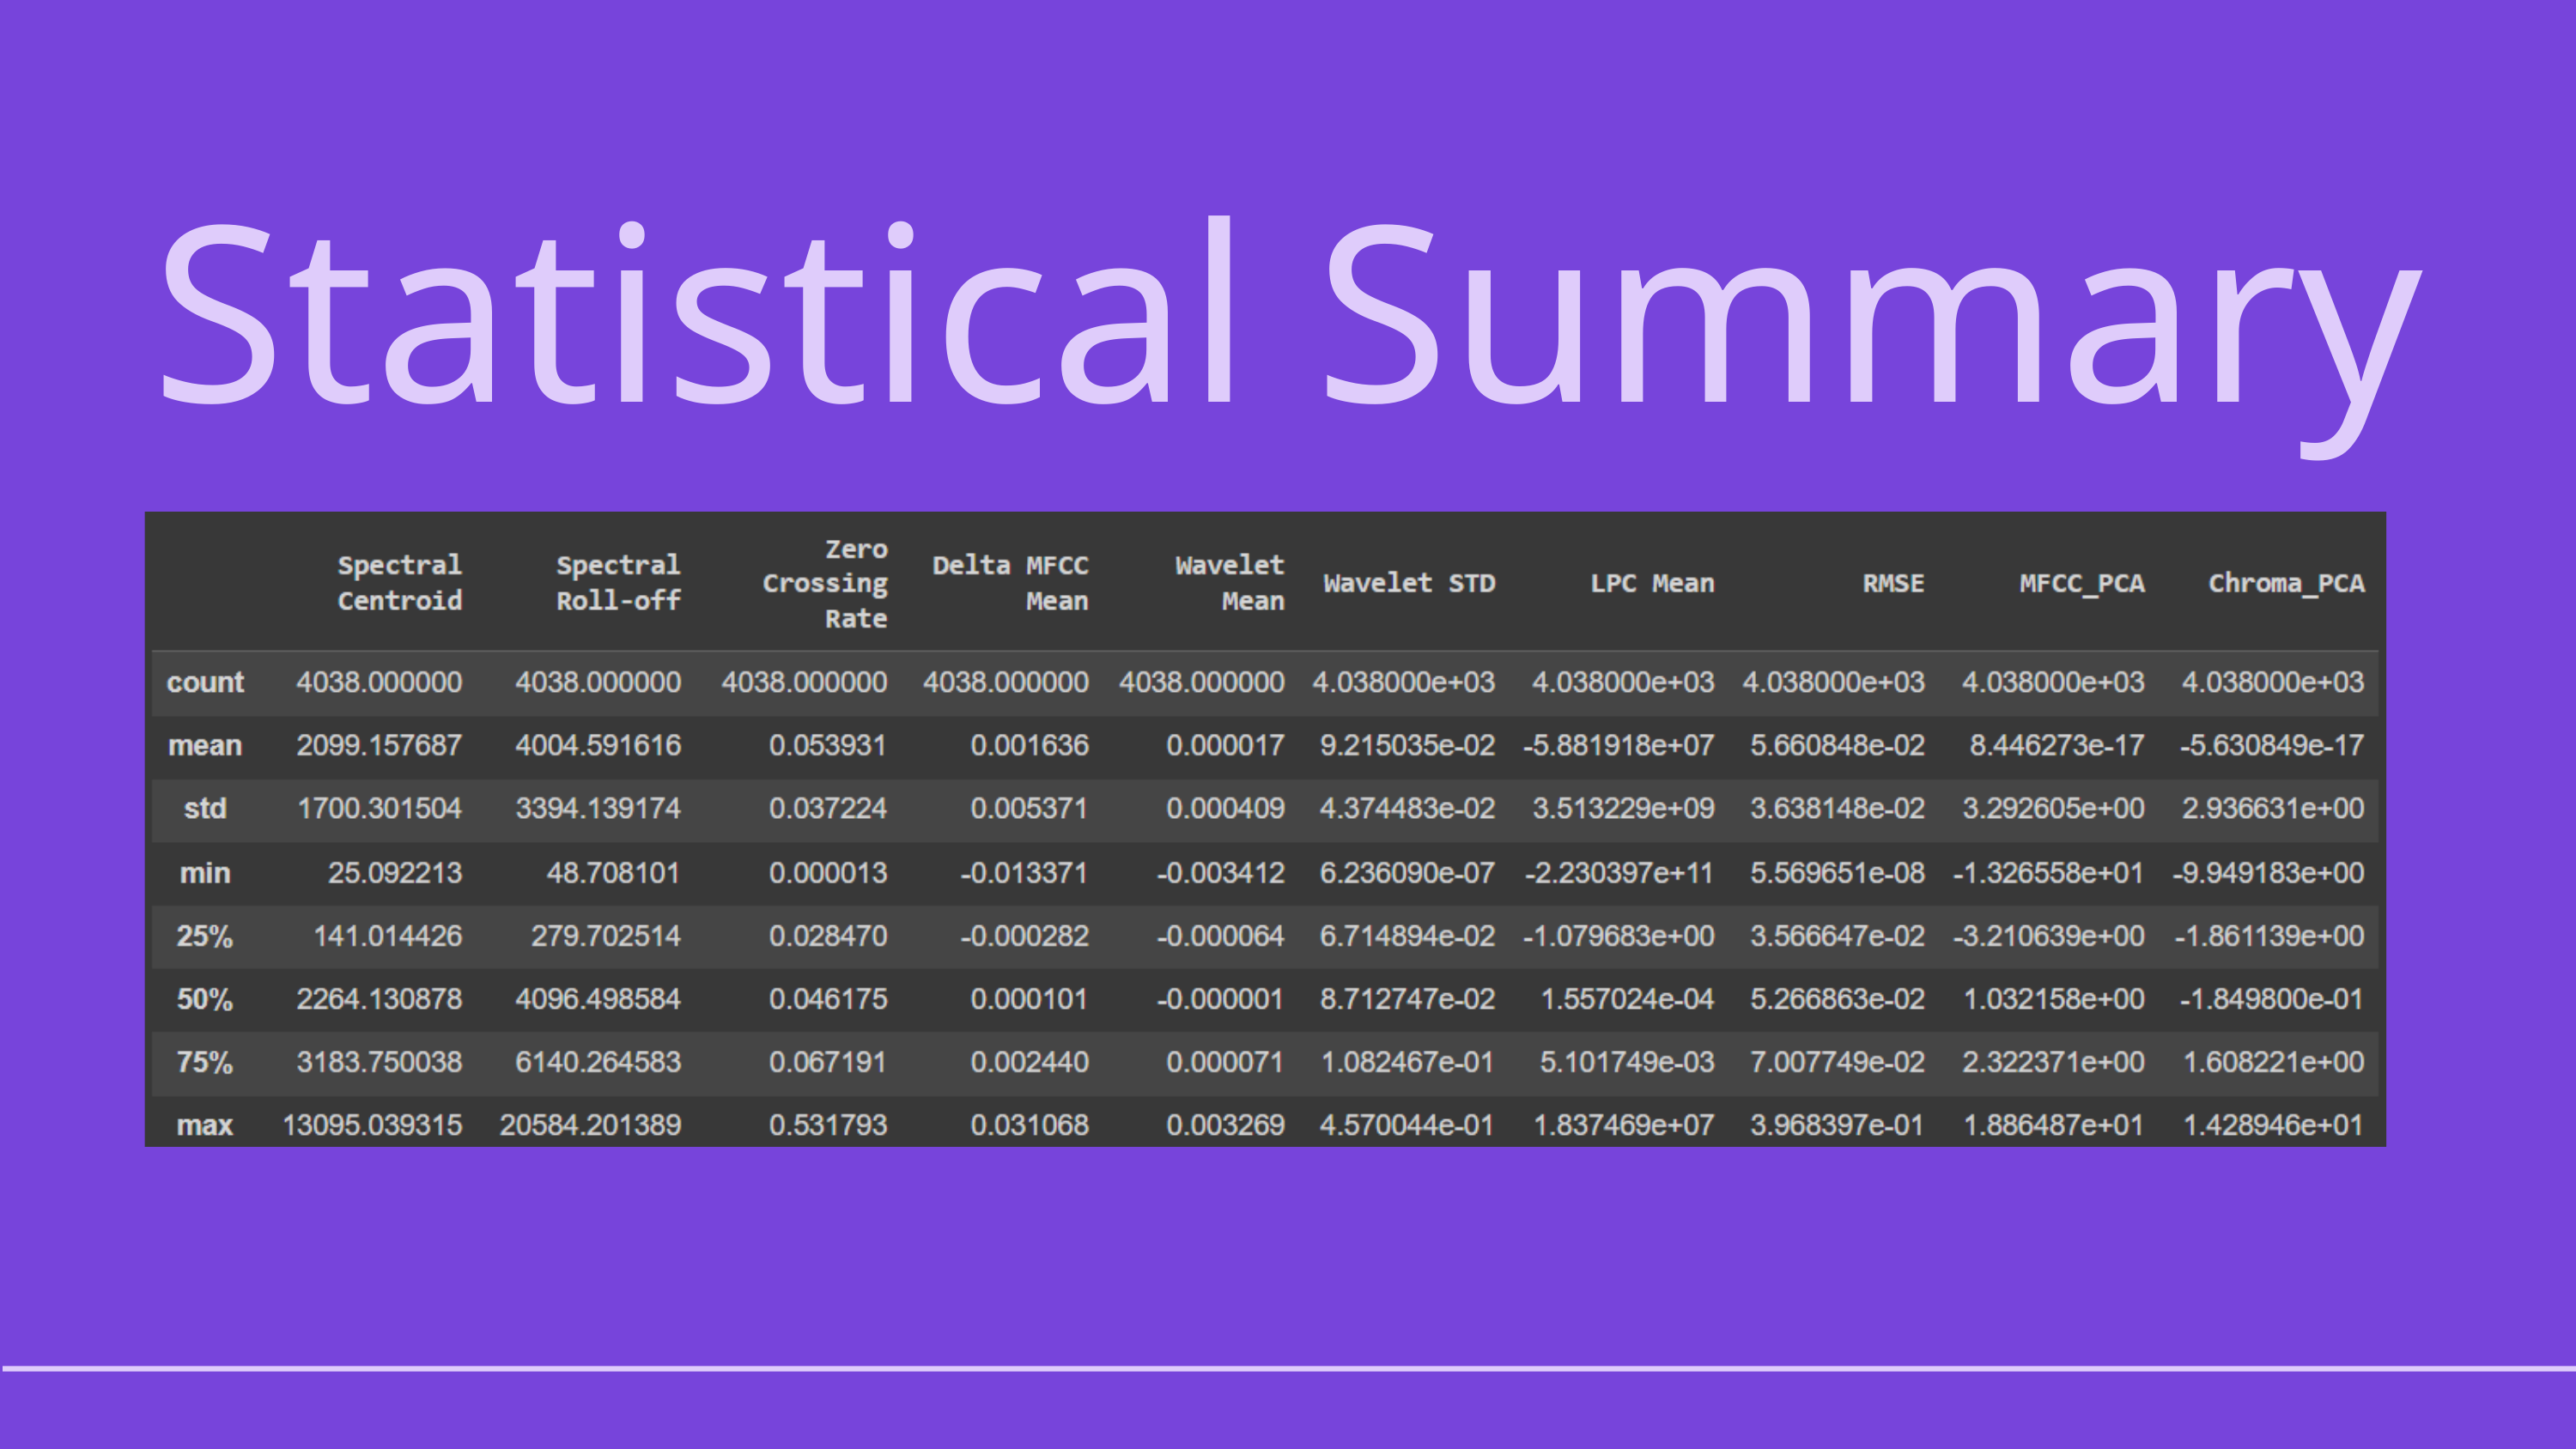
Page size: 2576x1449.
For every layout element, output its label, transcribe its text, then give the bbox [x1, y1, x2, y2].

text_box Statistical Summary [0, 108, 2576, 452]
text_box [144, 512, 2387, 1147]
